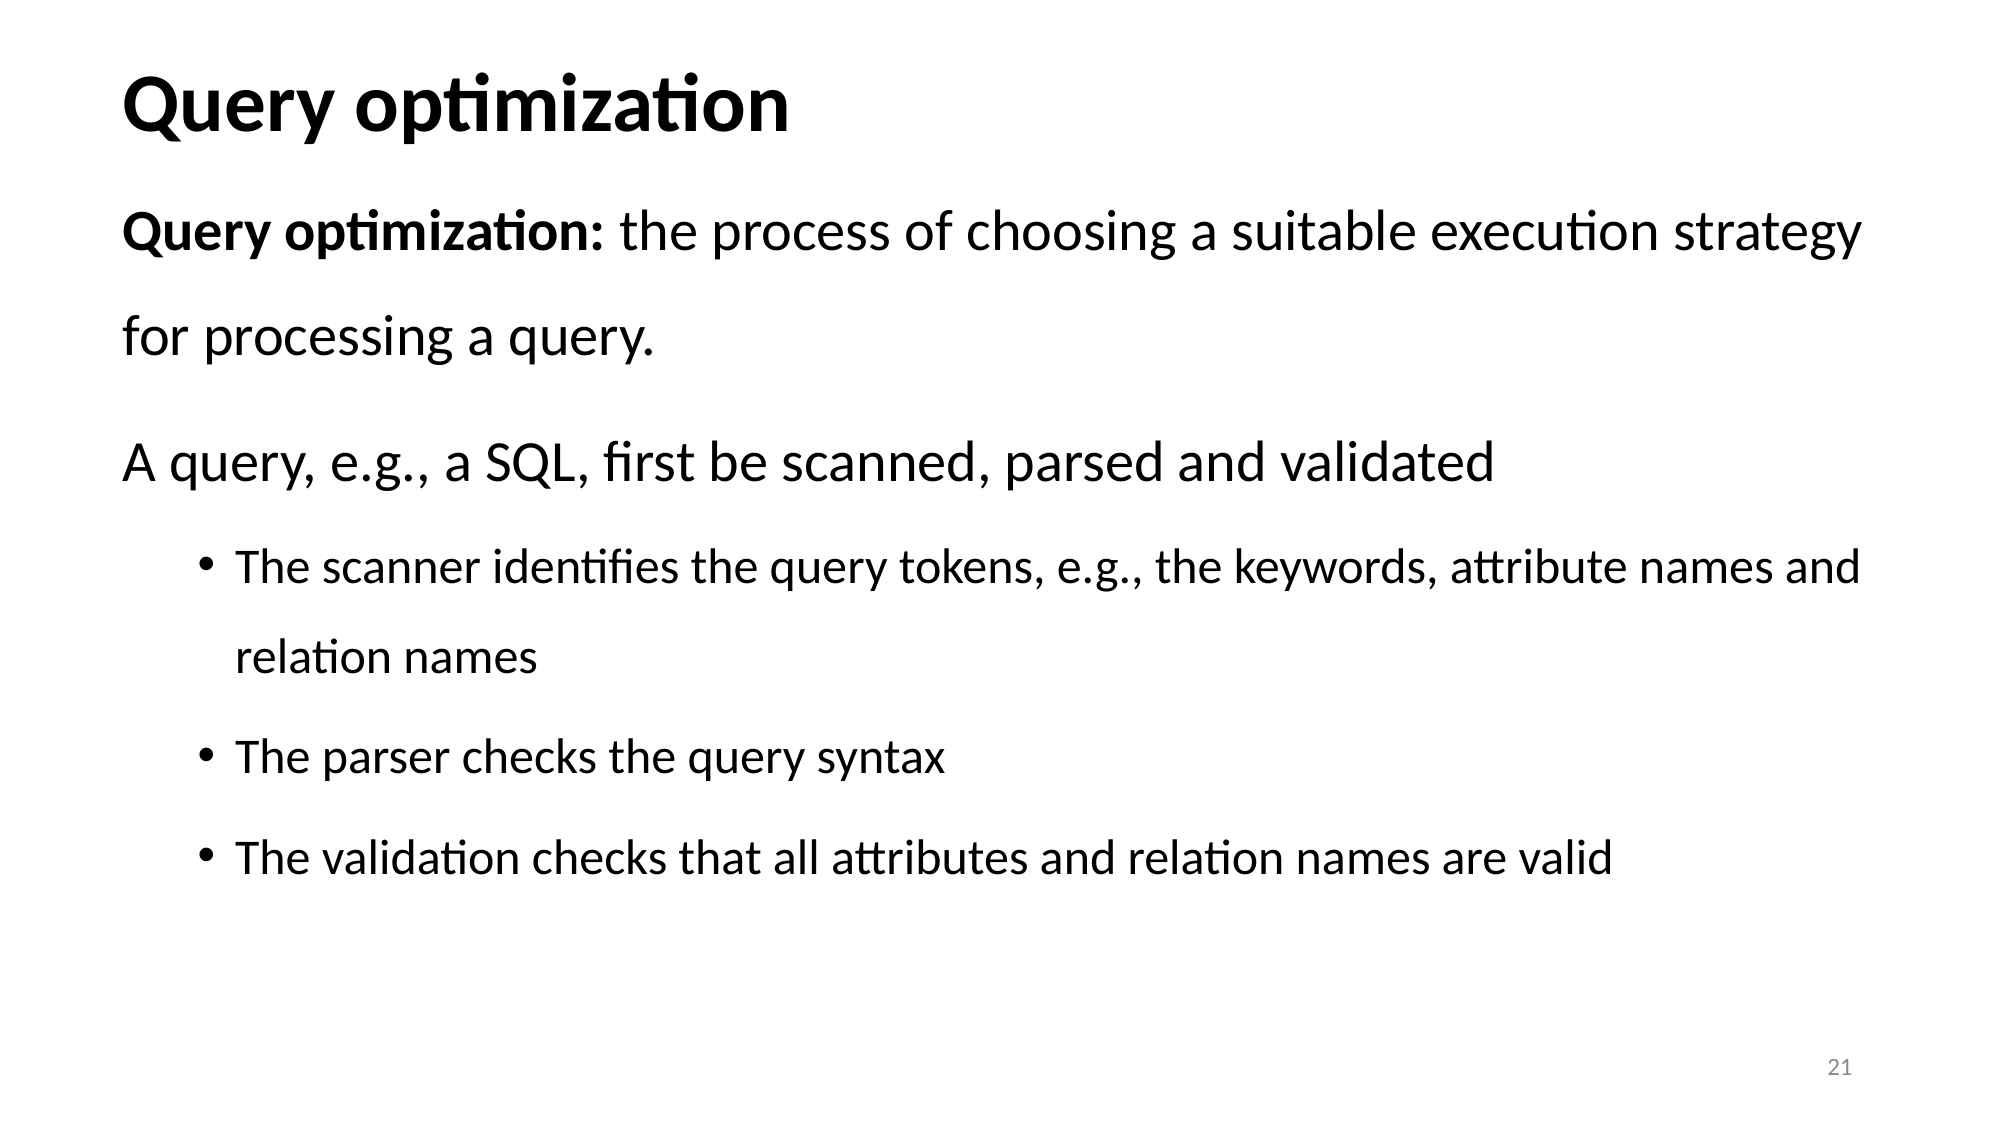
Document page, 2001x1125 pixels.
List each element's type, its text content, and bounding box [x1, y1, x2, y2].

title Query optimization [107, 0, 1957, 214]
slide_number 21 [1417, 1035, 1868, 1096]
text_box Query optimization: the process of choosing a suitable execution strategy for processing a query. A query, e.g., a SQL, first be scanned, parsed and validated The scanner identifies the query tokens, e.g., the keywords, attribute names and relation names The parser checks the query syntax The validation checks that all attributes and relation names are valid [107, 149, 1934, 1025]
